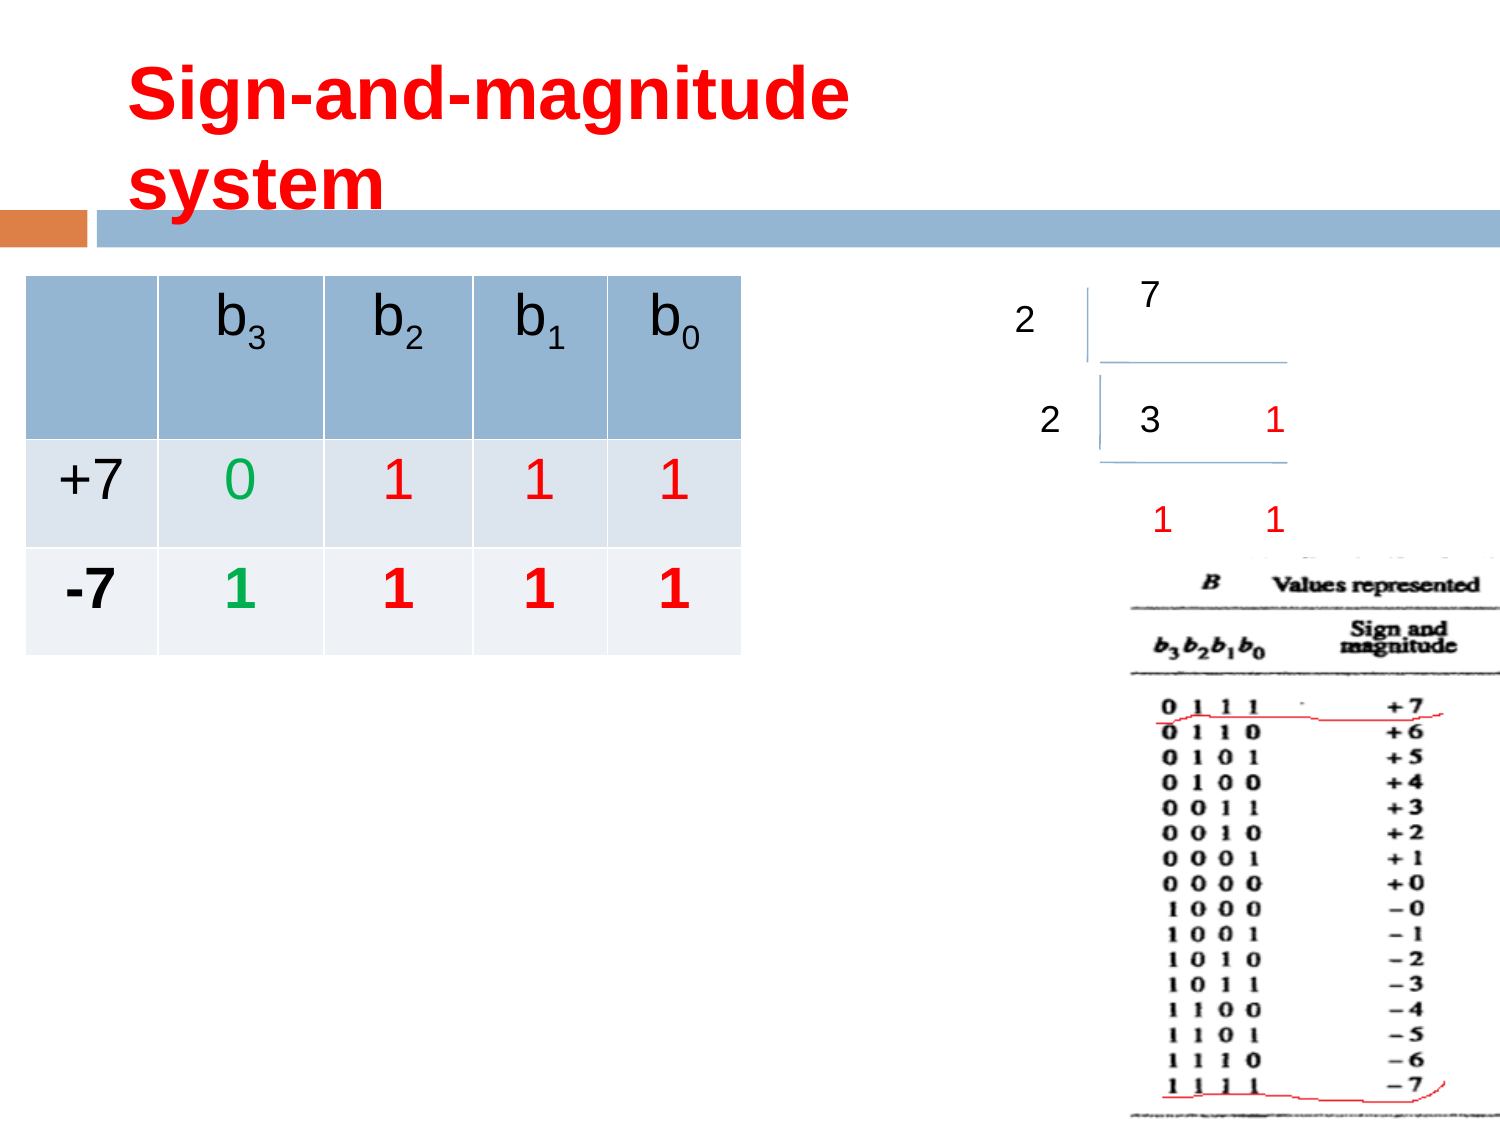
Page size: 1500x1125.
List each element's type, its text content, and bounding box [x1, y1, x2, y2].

table_header b3 [159, 276, 323, 439]
table_cell X-Y [1101, 414, 1124, 418]
text_box [62, 262, 1413, 1038]
text_box 1 [1249, 487, 1325, 548]
table_header b0 [608, 276, 741, 439]
text_box 1 [1137, 487, 1213, 548]
table_cell 1 [608, 549, 741, 655]
text_box 7 [1125, 262, 1300, 323]
table_cell +7 [26, 440, 157, 547]
table_cell X-Y [1102, 364, 1283, 368]
text_box [62, 87, 1413, 262]
table_cell 0 [1052, 327, 1075, 331]
table_header [26, 276, 157, 439]
table_cell X-Y [1089, 327, 1121, 331]
table_cell 1 [325, 549, 472, 655]
table_cell 1 [325, 440, 472, 547]
text_box 3 [1124, 387, 1200, 448]
text_box Sign-and-magnitude system [112, 37, 1038, 233]
table_cell 1 [474, 549, 607, 655]
text_box 2 [1024, 387, 1100, 448]
table_header b1 [474, 276, 607, 439]
table_cell X-Y [1102, 464, 1283, 468]
table_cell -7 [26, 549, 157, 655]
table_cell 1 [159, 549, 323, 655]
text_box 2 [999, 287, 1075, 348]
text_box 1 [1249, 387, 1325, 448]
table_cell 1 [474, 440, 607, 547]
table_cell 1 [608, 440, 741, 547]
table_cell 0 [159, 440, 323, 547]
picture [1124, 557, 1500, 1125]
table_header b2 [325, 276, 472, 439]
table_header [1065, 414, 1100, 418]
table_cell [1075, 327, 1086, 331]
